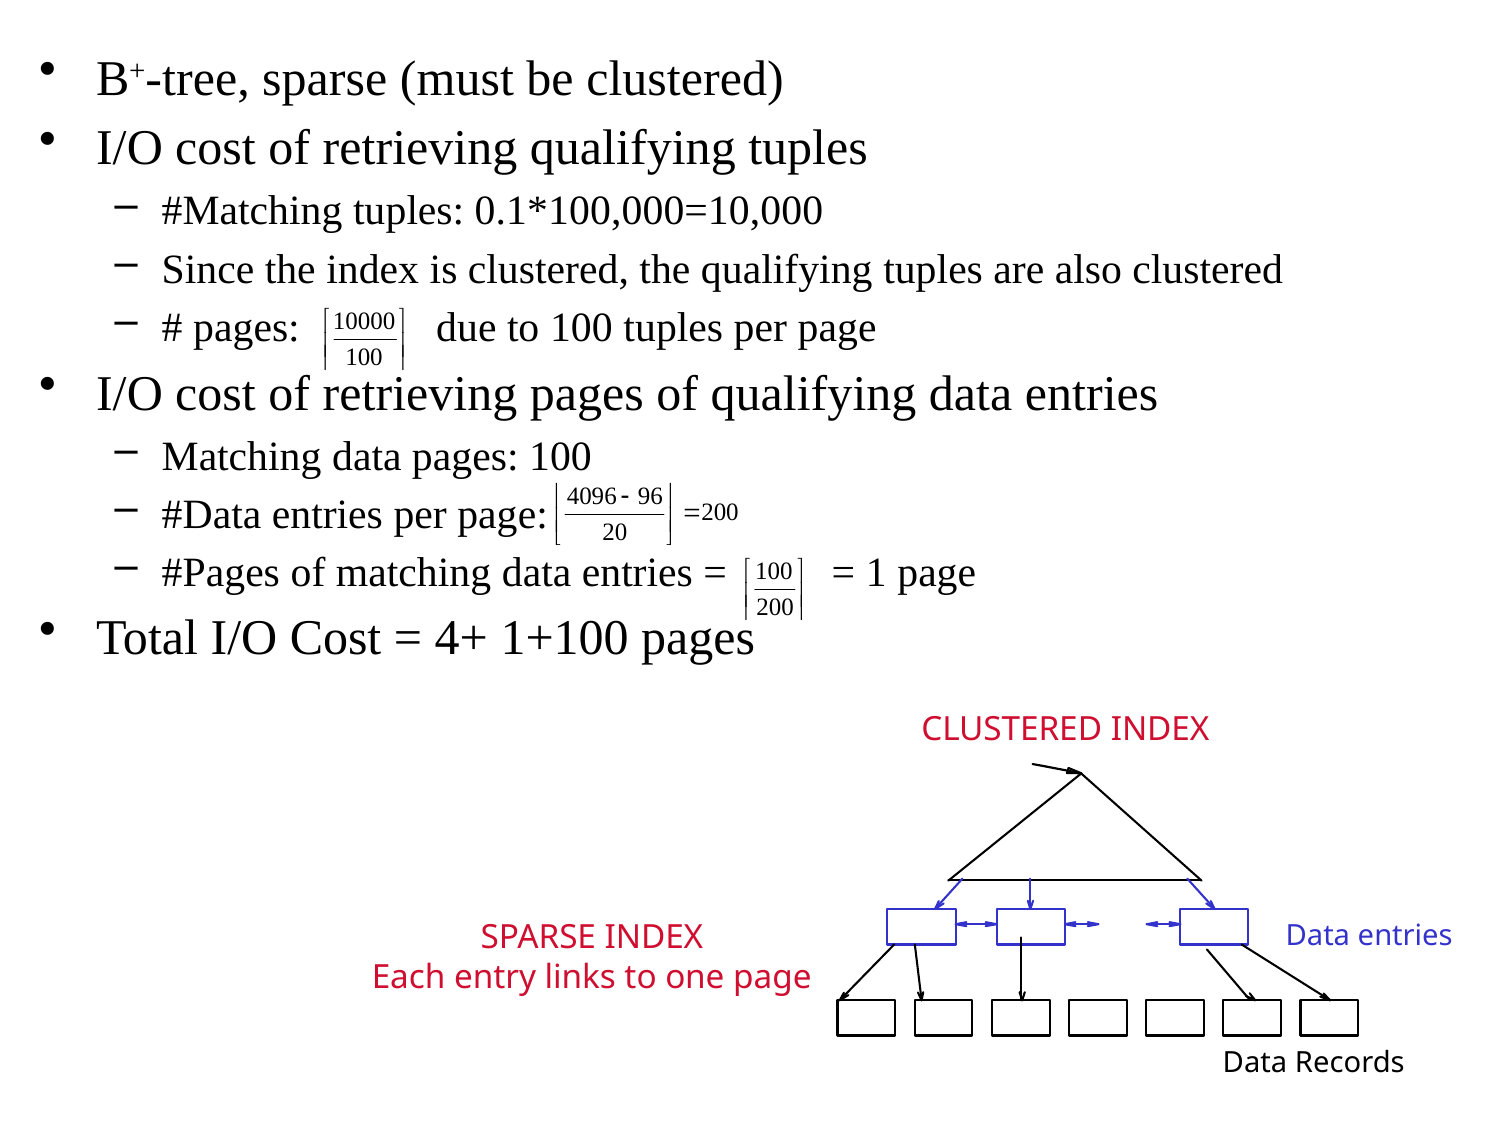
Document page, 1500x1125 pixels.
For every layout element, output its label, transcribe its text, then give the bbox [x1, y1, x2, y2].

text_box [991, 999, 1050, 1036]
text_box [1223, 999, 1282, 1036]
text_box [914, 999, 973, 1036]
text_box [1320, 993, 1331, 1001]
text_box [549, 478, 744, 551]
text_box [935, 901, 944, 909]
text_box Data entries [1270, 908, 1468, 958]
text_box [318, 303, 413, 376]
text_box [1069, 999, 1127, 1036]
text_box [739, 553, 813, 626]
text_box [839, 992, 849, 1001]
text_box [887, 909, 956, 945]
text_box [1206, 901, 1215, 909]
text_box [1027, 900, 1034, 909]
text_box [1146, 999, 1204, 1036]
text_box [837, 999, 896, 1036]
text_box [1066, 767, 1082, 774]
text_box [996, 909, 1065, 945]
text_box [1019, 992, 1025, 1001]
text_box CLUSTERED INDEX [906, 699, 1225, 755]
text_box SPARSE INDEX Each entry links to one page [357, 907, 828, 1003]
text_box [1300, 999, 1359, 1036]
text_box B+-tree, sparse (must be clustered) I/O cost of retrieving qualifying tuples #Matching tuples: 0.1*100,000=10,000 Since the index is clustered, the qualifying tuples are also clustered # pages: due to 100 tuples per page I/O cost of retrieving pages of qualifying data entries Matching data pages: 100 #Data entries per page: #Pages of matching data entries = = 1 page Total I/O Cost = 4+ 1+100 pages [24, 37, 1313, 663]
text_box [1180, 909, 1249, 945]
text_box [985, 922, 996, 927]
text_box [1169, 922, 1181, 927]
text_box [1245, 993, 1256, 1001]
text_box [1087, 922, 1099, 927]
text_box [896, 1016, 1175, 1067]
text_box [917, 992, 924, 1001]
text_box Data Records [1207, 1036, 1420, 1086]
